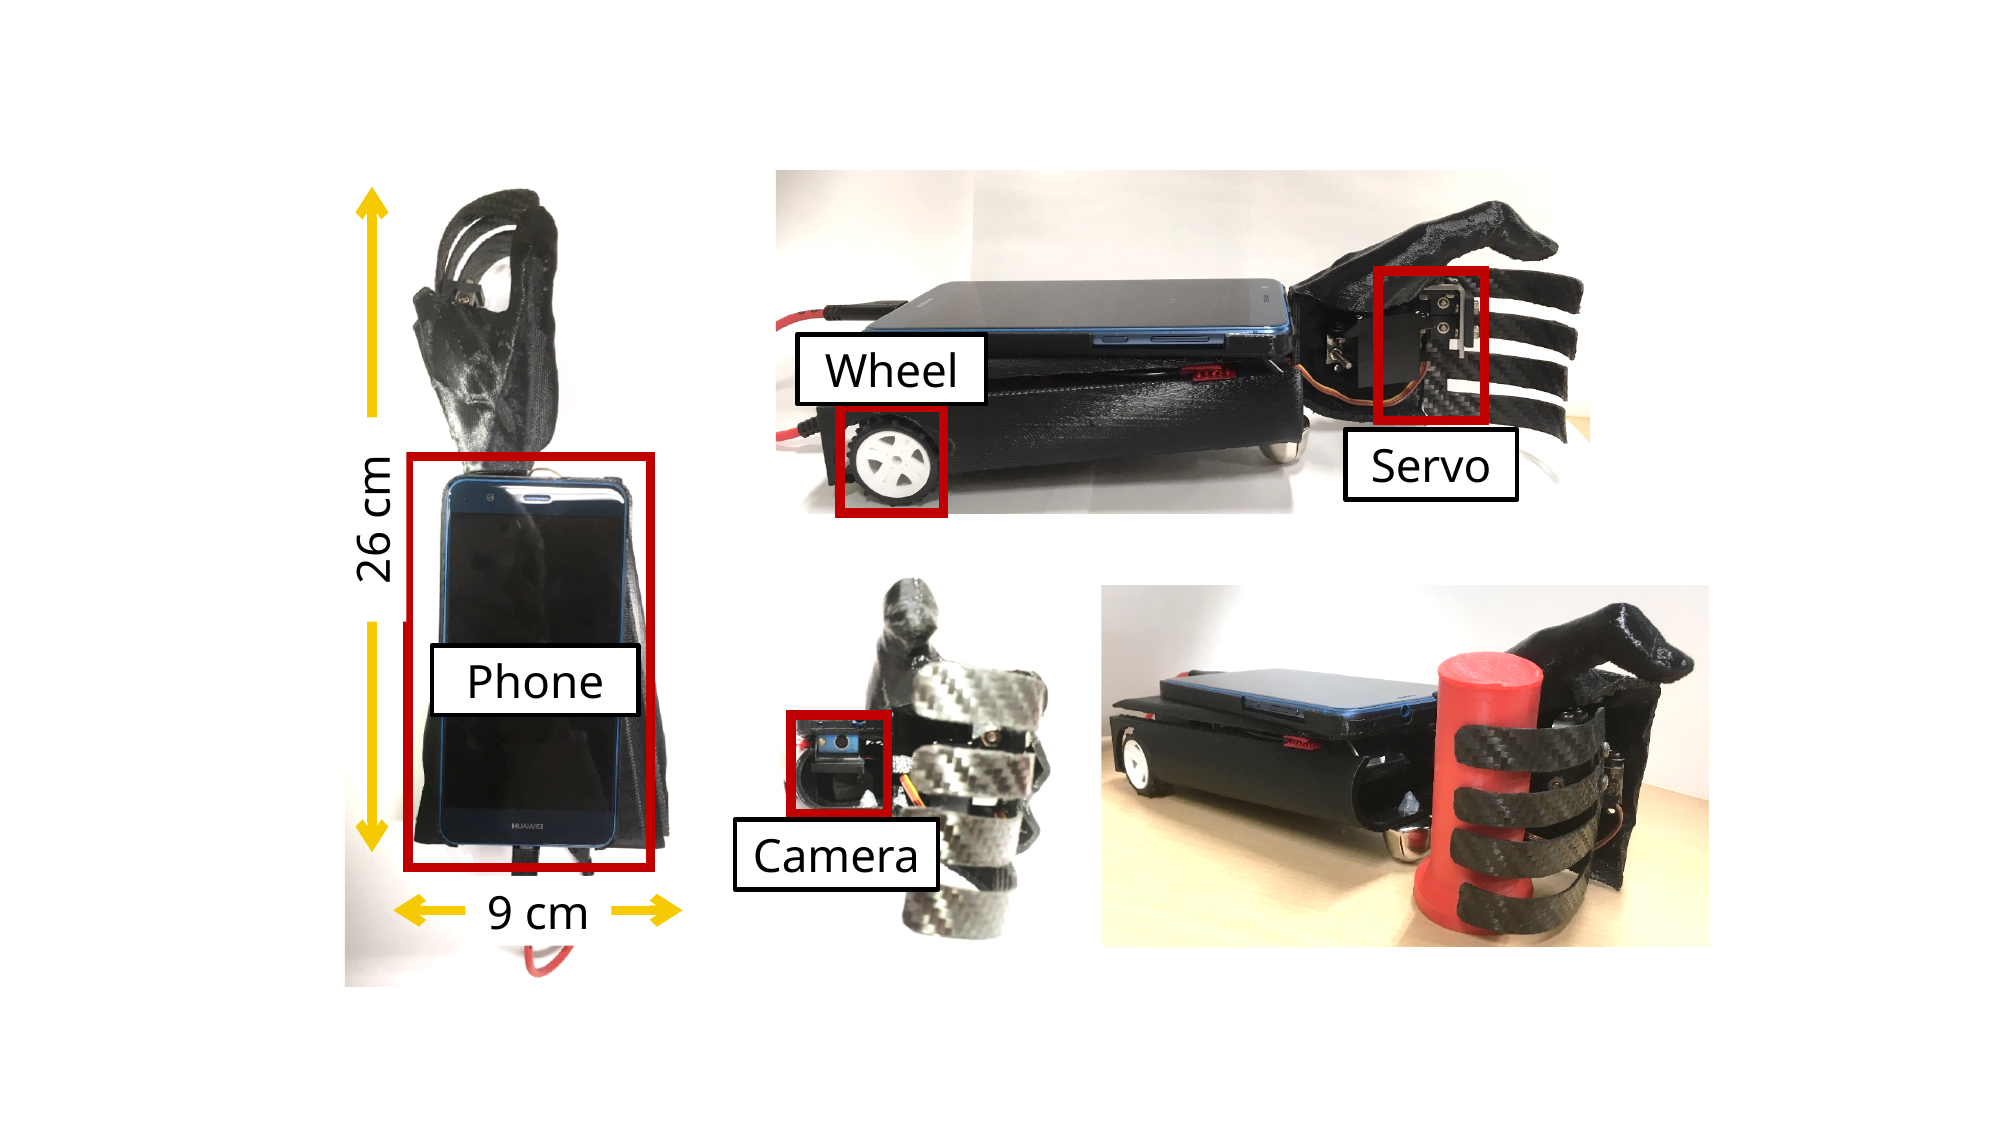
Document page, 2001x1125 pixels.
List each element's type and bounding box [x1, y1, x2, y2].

text_box [336, 170, 726, 987]
text_box [775, 170, 1591, 514]
picture [1101, 585, 1709, 947]
text_box [734, 570, 1087, 947]
